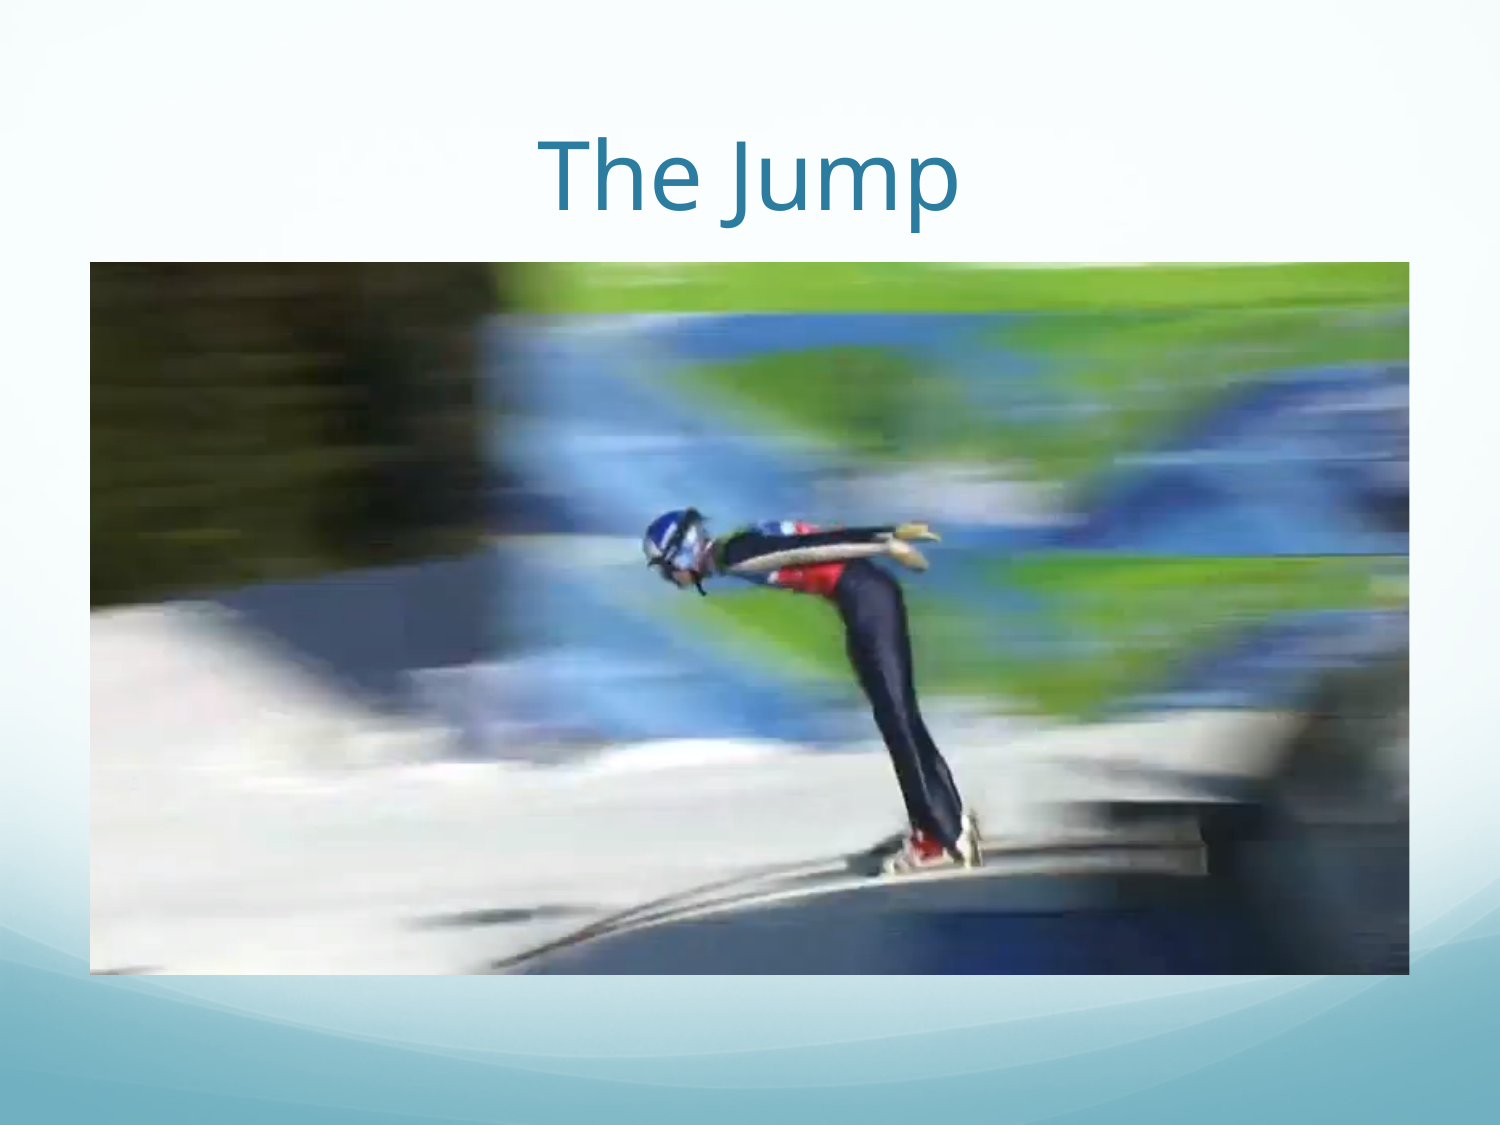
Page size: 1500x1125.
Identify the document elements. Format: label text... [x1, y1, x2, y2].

title The Jump [90, 17, 1410, 237]
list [89, 261, 1410, 976]
